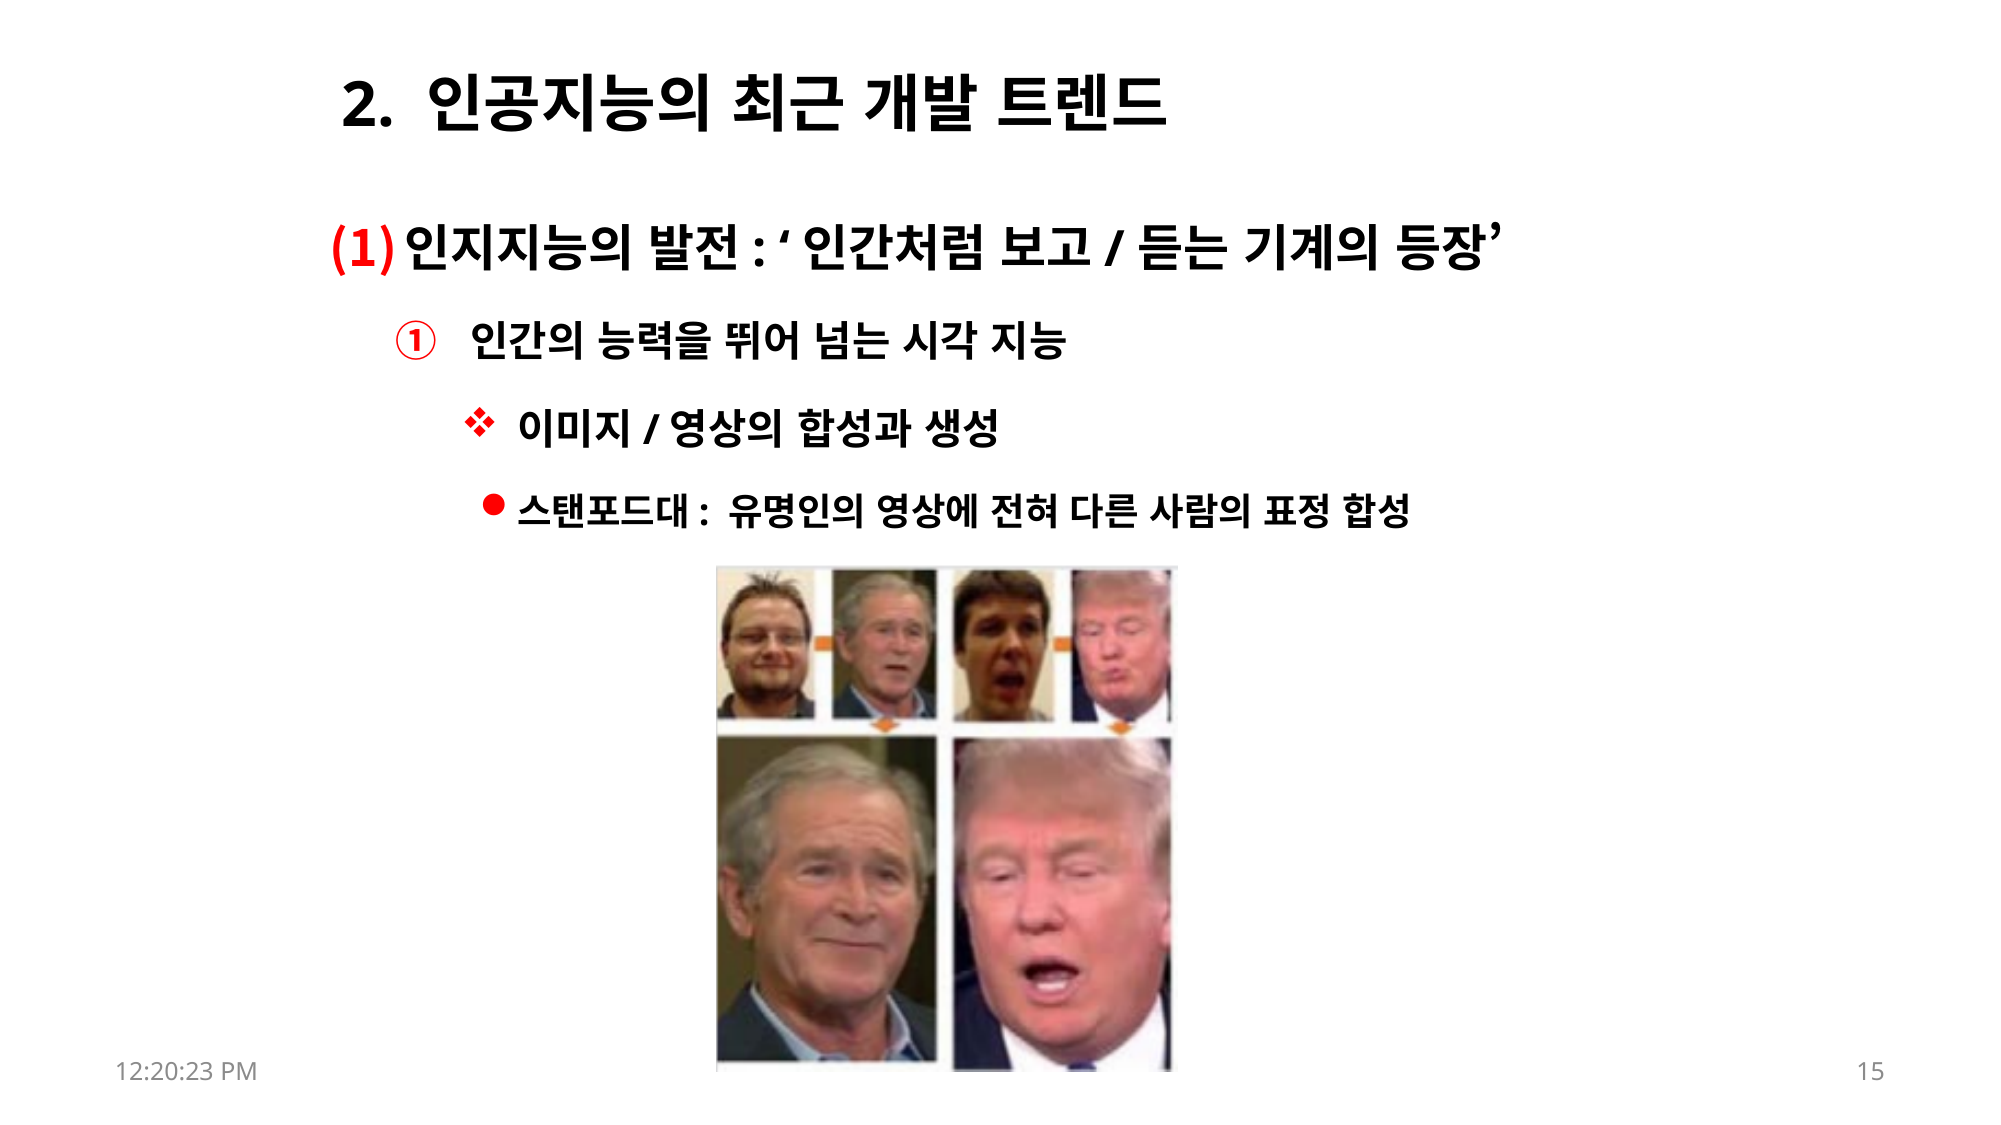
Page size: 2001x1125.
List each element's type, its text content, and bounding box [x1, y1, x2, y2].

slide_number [99, 1042, 567, 1103]
picture [716, 562, 1178, 1072]
title 2. 인공지능의 최근 개발 트렌드 [326, 42, 1677, 161]
list 인지지능의 발전: ‘인간처럼 보고/듣는 기계의 등장’ 인간의 능력을 뛰어 넘는 시각 지능 이미지/영상의 합성과 생성 스탠포드대: 유명인의 영상에 전혀 다른 사람의 표정 합성 [314, 172, 1699, 1106]
slide_number 15 [1433, 1042, 1900, 1103]
